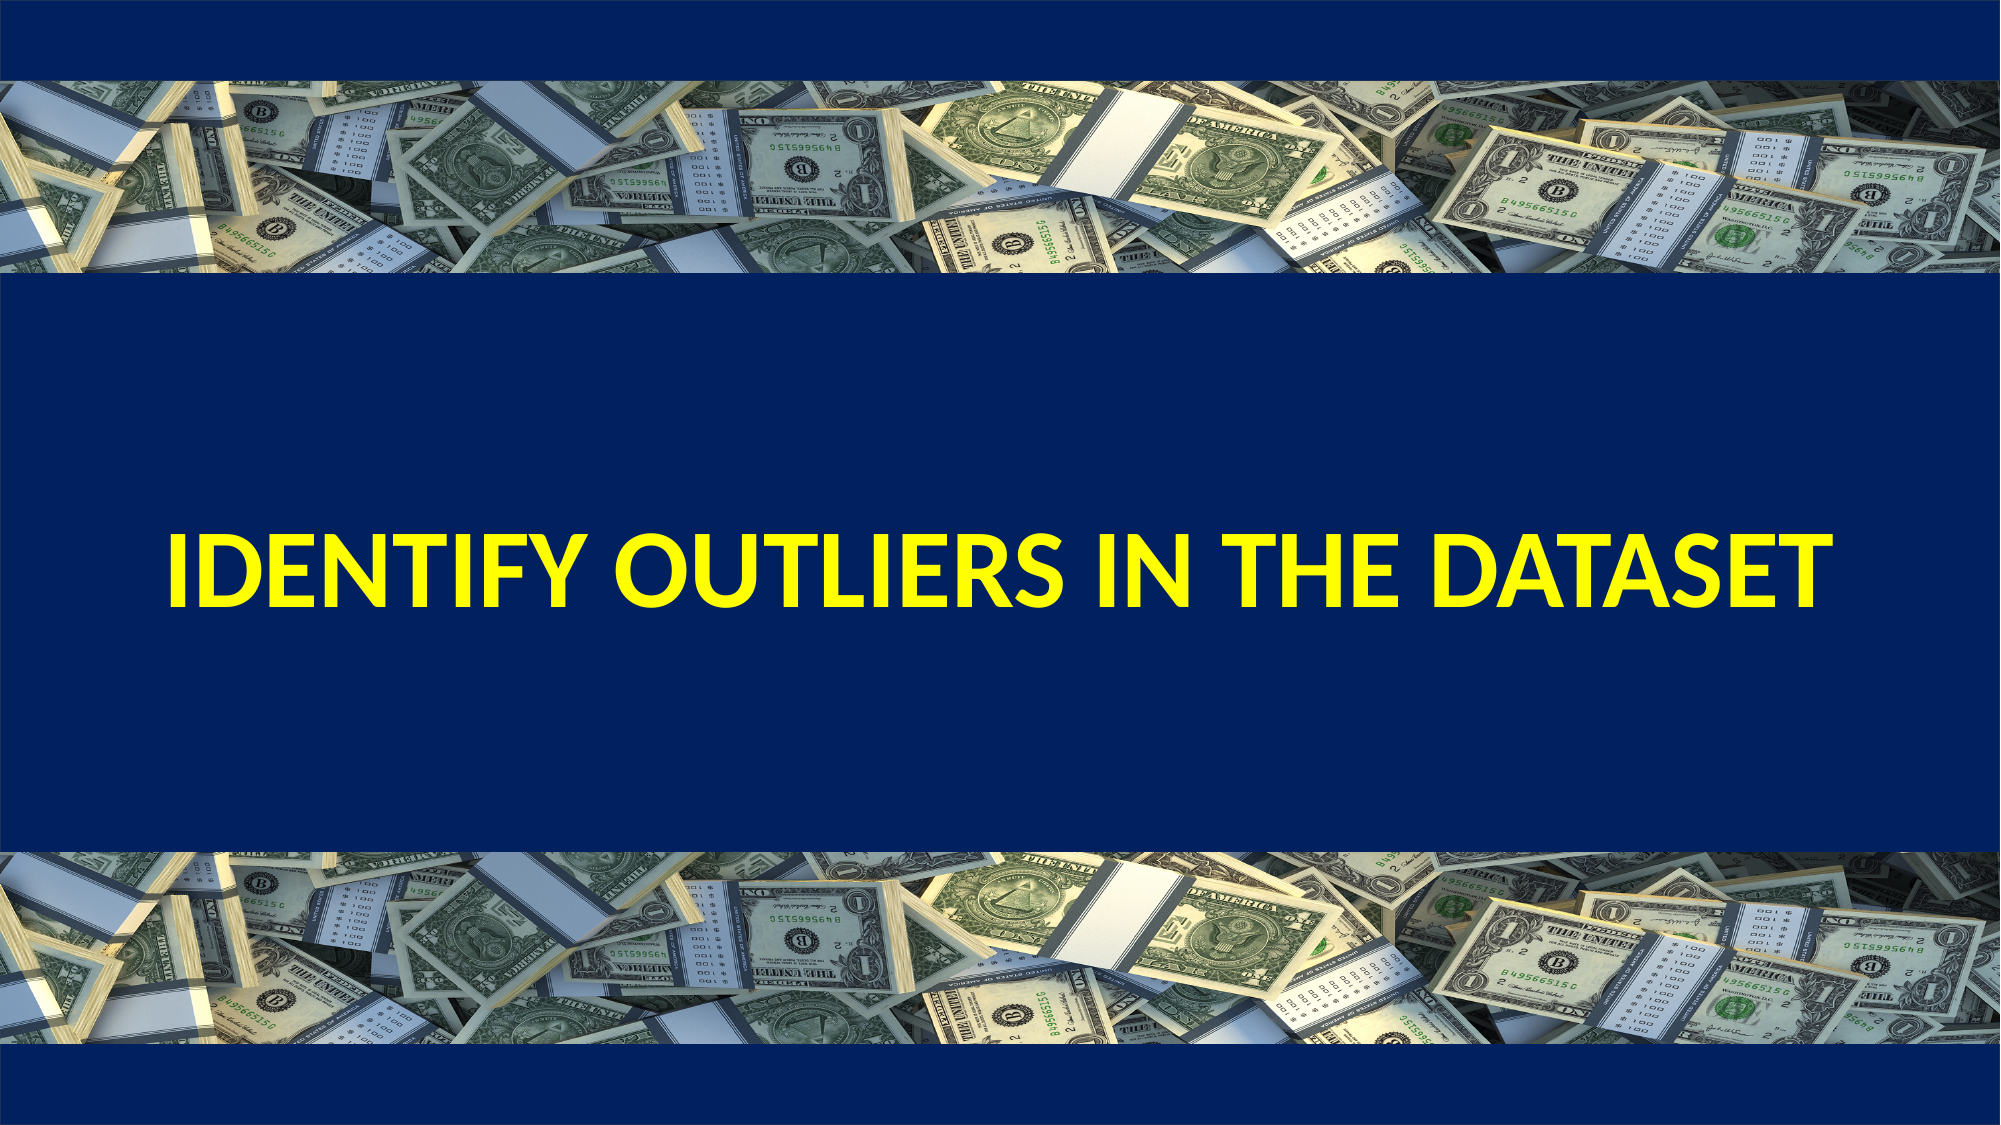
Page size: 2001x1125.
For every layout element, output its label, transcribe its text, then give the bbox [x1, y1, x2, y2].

text_box IDENTIFY OUTLIERS IN THE DATASET [0, 273, 2000, 852]
picture [0, 81, 2000, 273]
text_box [0, 0, 2000, 81]
picture [0, 852, 2000, 1044]
text_box [0, 1044, 2000, 1125]
